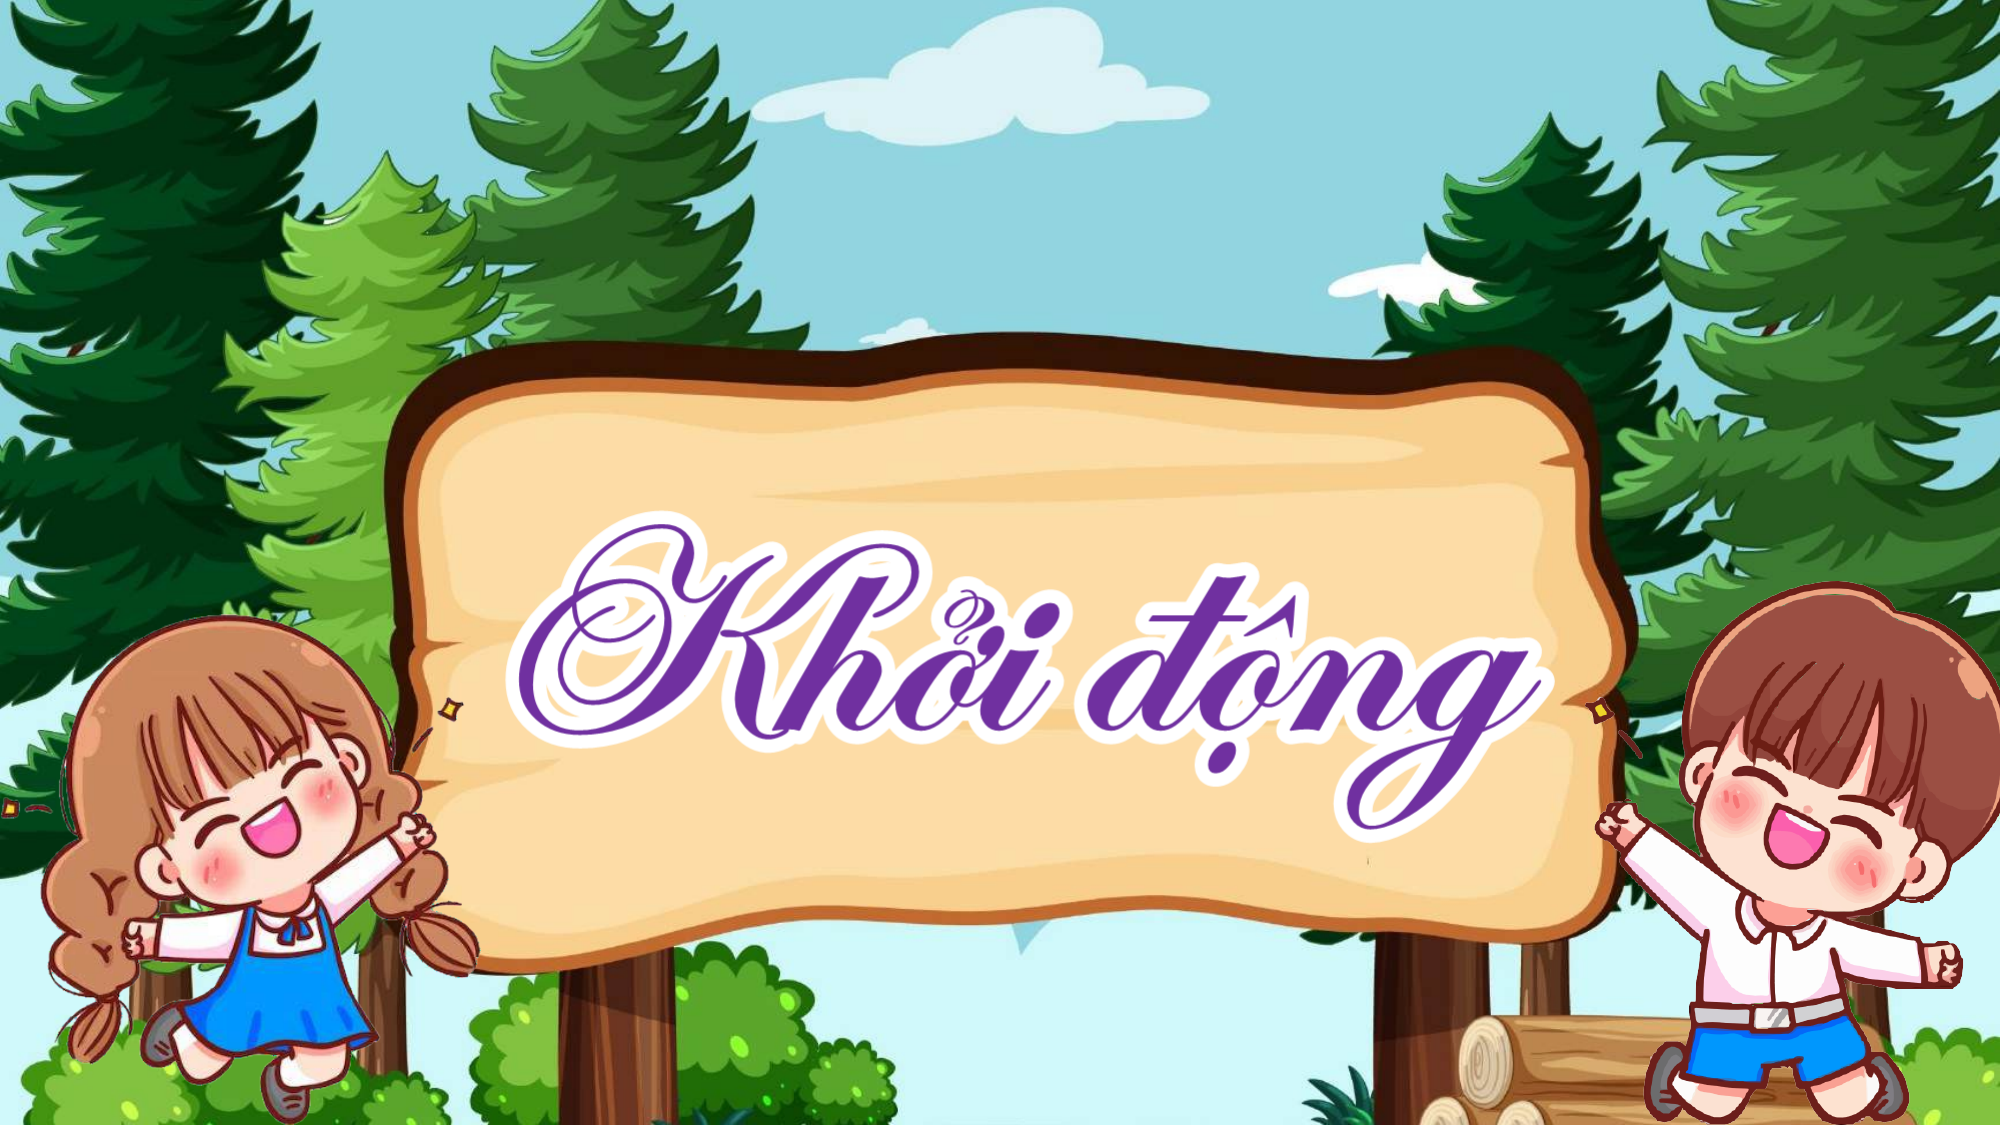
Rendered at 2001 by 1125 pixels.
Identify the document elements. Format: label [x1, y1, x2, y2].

text_box [310, 390, 2000, 1125]
picture [0, 0, 2000, 1125]
